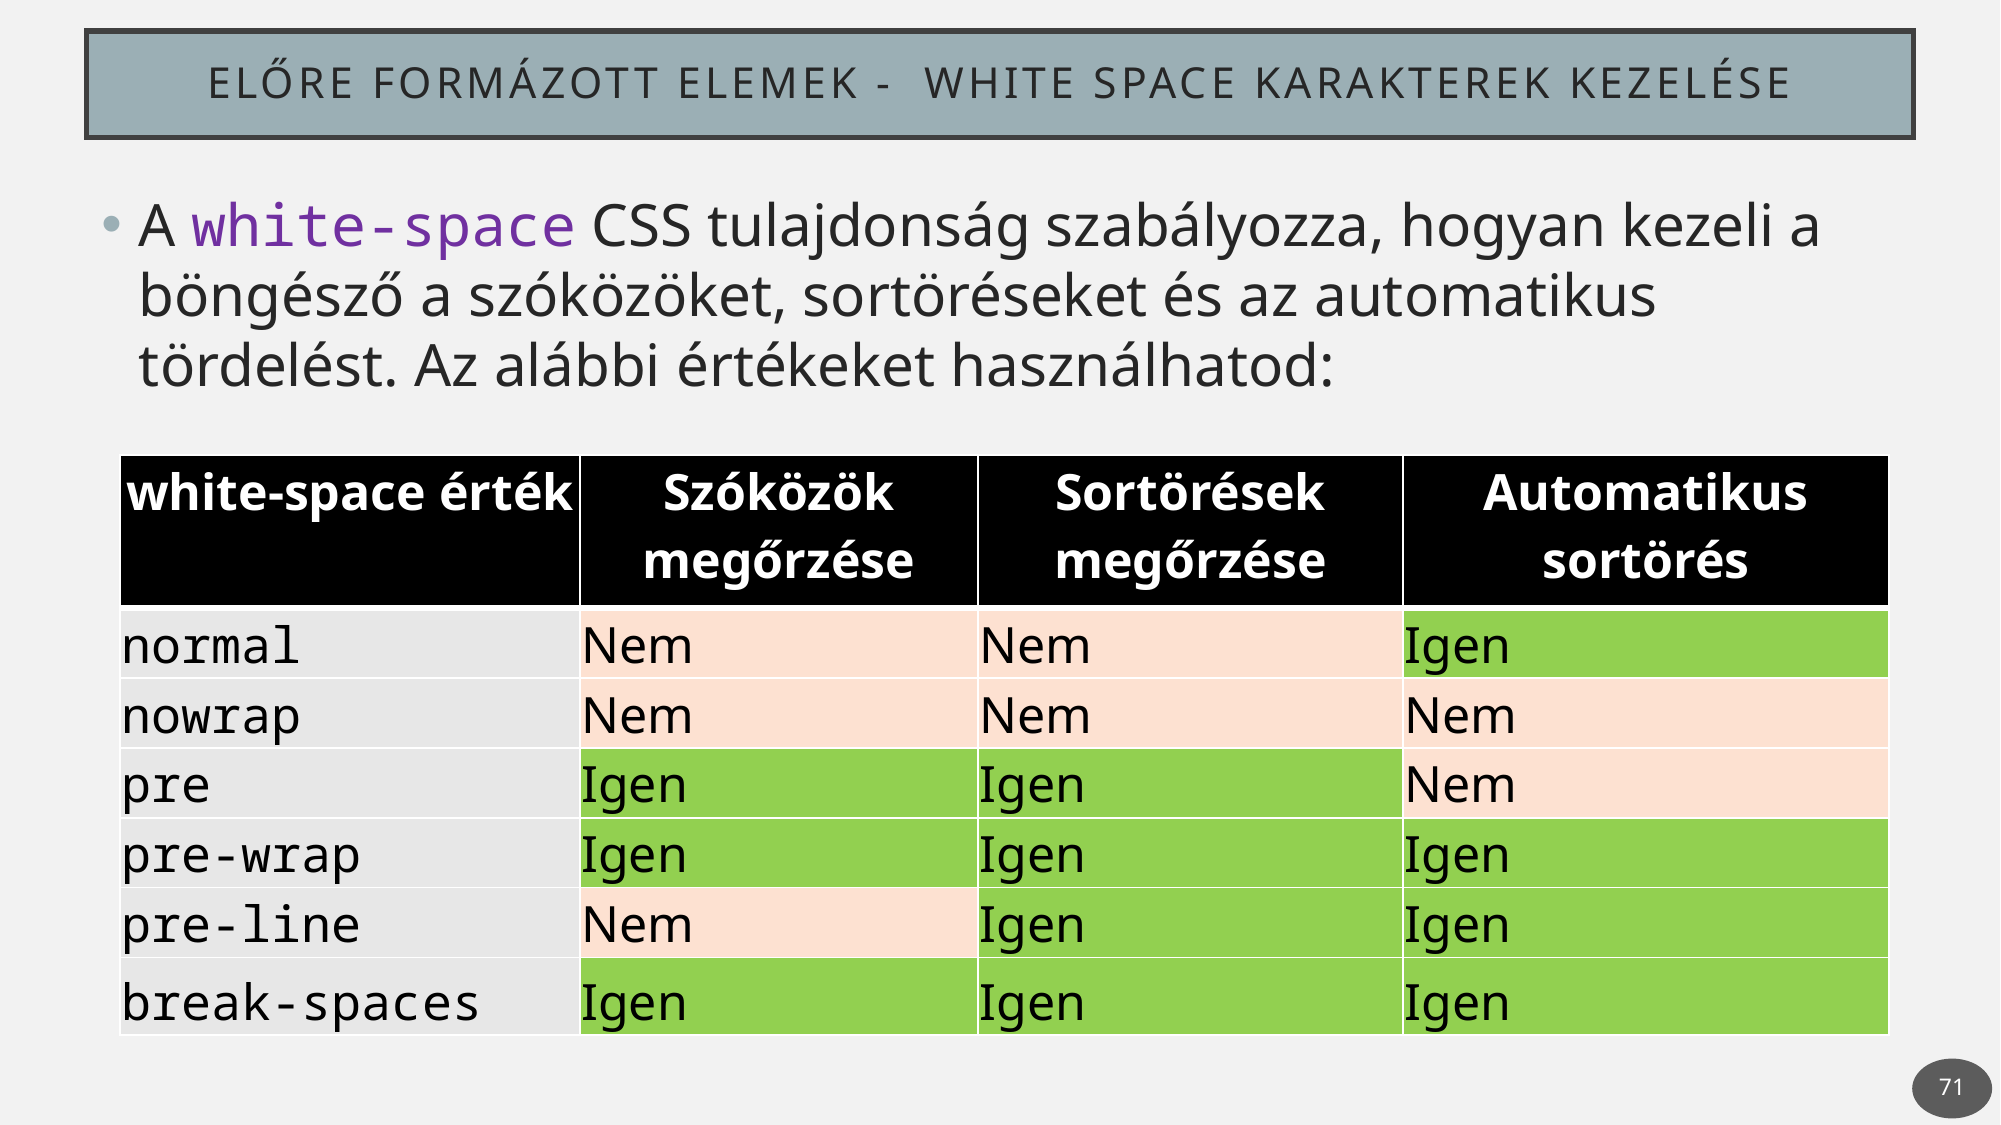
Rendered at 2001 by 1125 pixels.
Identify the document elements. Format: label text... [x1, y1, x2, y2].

table_cell Nem [581, 611, 977, 677]
table_header white-space érték [121, 456, 579, 605]
table_cell Igen [1404, 888, 1888, 957]
table_cell Igen [979, 888, 1402, 957]
table_header Automatikus sortörés [1404, 456, 1888, 605]
table_cell pre [121, 749, 579, 817]
table_cell Nem [581, 679, 977, 747]
table_cell Igen [1404, 819, 1888, 887]
table_cell Igen [979, 749, 1402, 817]
table_header Sortörések megőrzése [979, 456, 1402, 605]
table_cell pre-wrap [121, 819, 579, 887]
title ELŐRE FORMÁZOTT ELEMEK - white space karakterek kezelése [84, 28, 1916, 140]
table_cell Igen [1404, 958, 1888, 1034]
table_cell Nem [979, 679, 1402, 747]
table_cell Igen [581, 749, 977, 817]
table_cell pre-line [121, 888, 579, 957]
table_cell nowrap [121, 679, 579, 747]
table_cell Igen [581, 958, 977, 1034]
table_cell Nem [1404, 749, 1888, 817]
table_cell normal [121, 611, 579, 677]
table_cell Igen [581, 819, 977, 887]
table_cell Nem [581, 888, 977, 957]
table_cell Igen [1404, 611, 1888, 677]
table_cell Nem [979, 611, 1402, 677]
table_cell Igen [979, 819, 1402, 887]
table_header Szóközök megőrzése [581, 456, 977, 605]
list A white-space CSS tulajdonság szabályozza, hogyan kezeli a böngésző a szóközöket, sortöréseket és az automatikus tördelést. Az alábbi értékeket használhatod: [86, 181, 1914, 424]
slide_number 71 [1912, 1058, 1993, 1119]
table_cell Igen [979, 958, 1402, 1034]
table_cell Nem [1404, 679, 1888, 747]
table_cell break-spaces [121, 958, 579, 1034]
